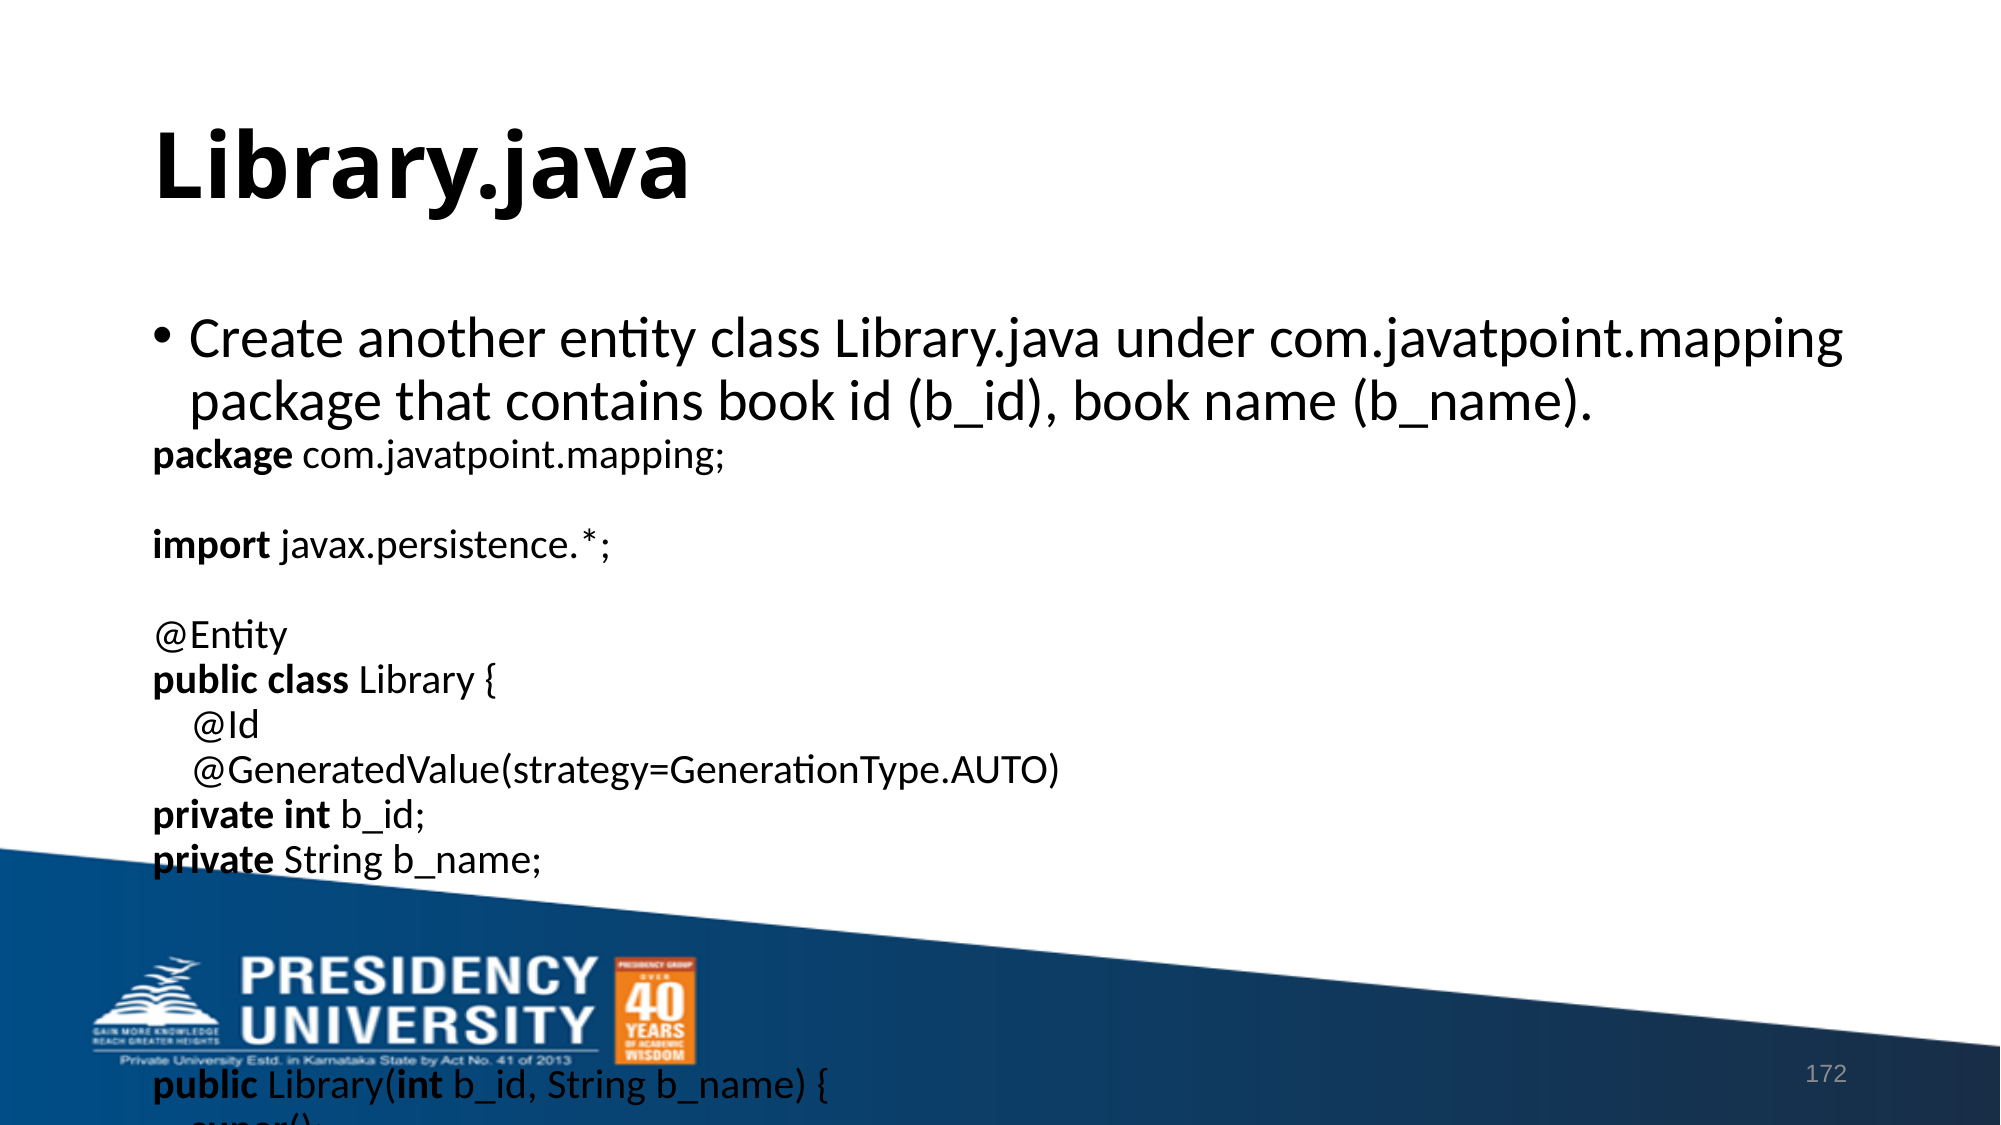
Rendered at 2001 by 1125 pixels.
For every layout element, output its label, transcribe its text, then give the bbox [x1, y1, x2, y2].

picture [0, 845, 2000, 1125]
list Create another entity class Library.java under com.javatpoint.mapping package that contains book id (b_id), book name (b_name). package com.javatpoint.mapping; import javax.persistence.*; @Entity public class Library { @Id @GeneratedValue(strategy=GenerationType.AUTO) private int b_id; private String b_name; public Library(int b_id, String b_name) { super(); this.b_id = b_id; this.b_name = b_name; } public Library() { super(); // TODO Auto-generated constructor stub } public int getB_id() { return b_id; } public void setB_id(int b_id) { this.b_id = b_id; } public String getB_name() { return b_name; } public void setB_name(String b_name) { this.b_name = b_name; } } [137, 299, 1863, 1014]
slide_number 172 [1412, 1042, 1863, 1103]
title Library.java [137, 59, 1863, 278]
